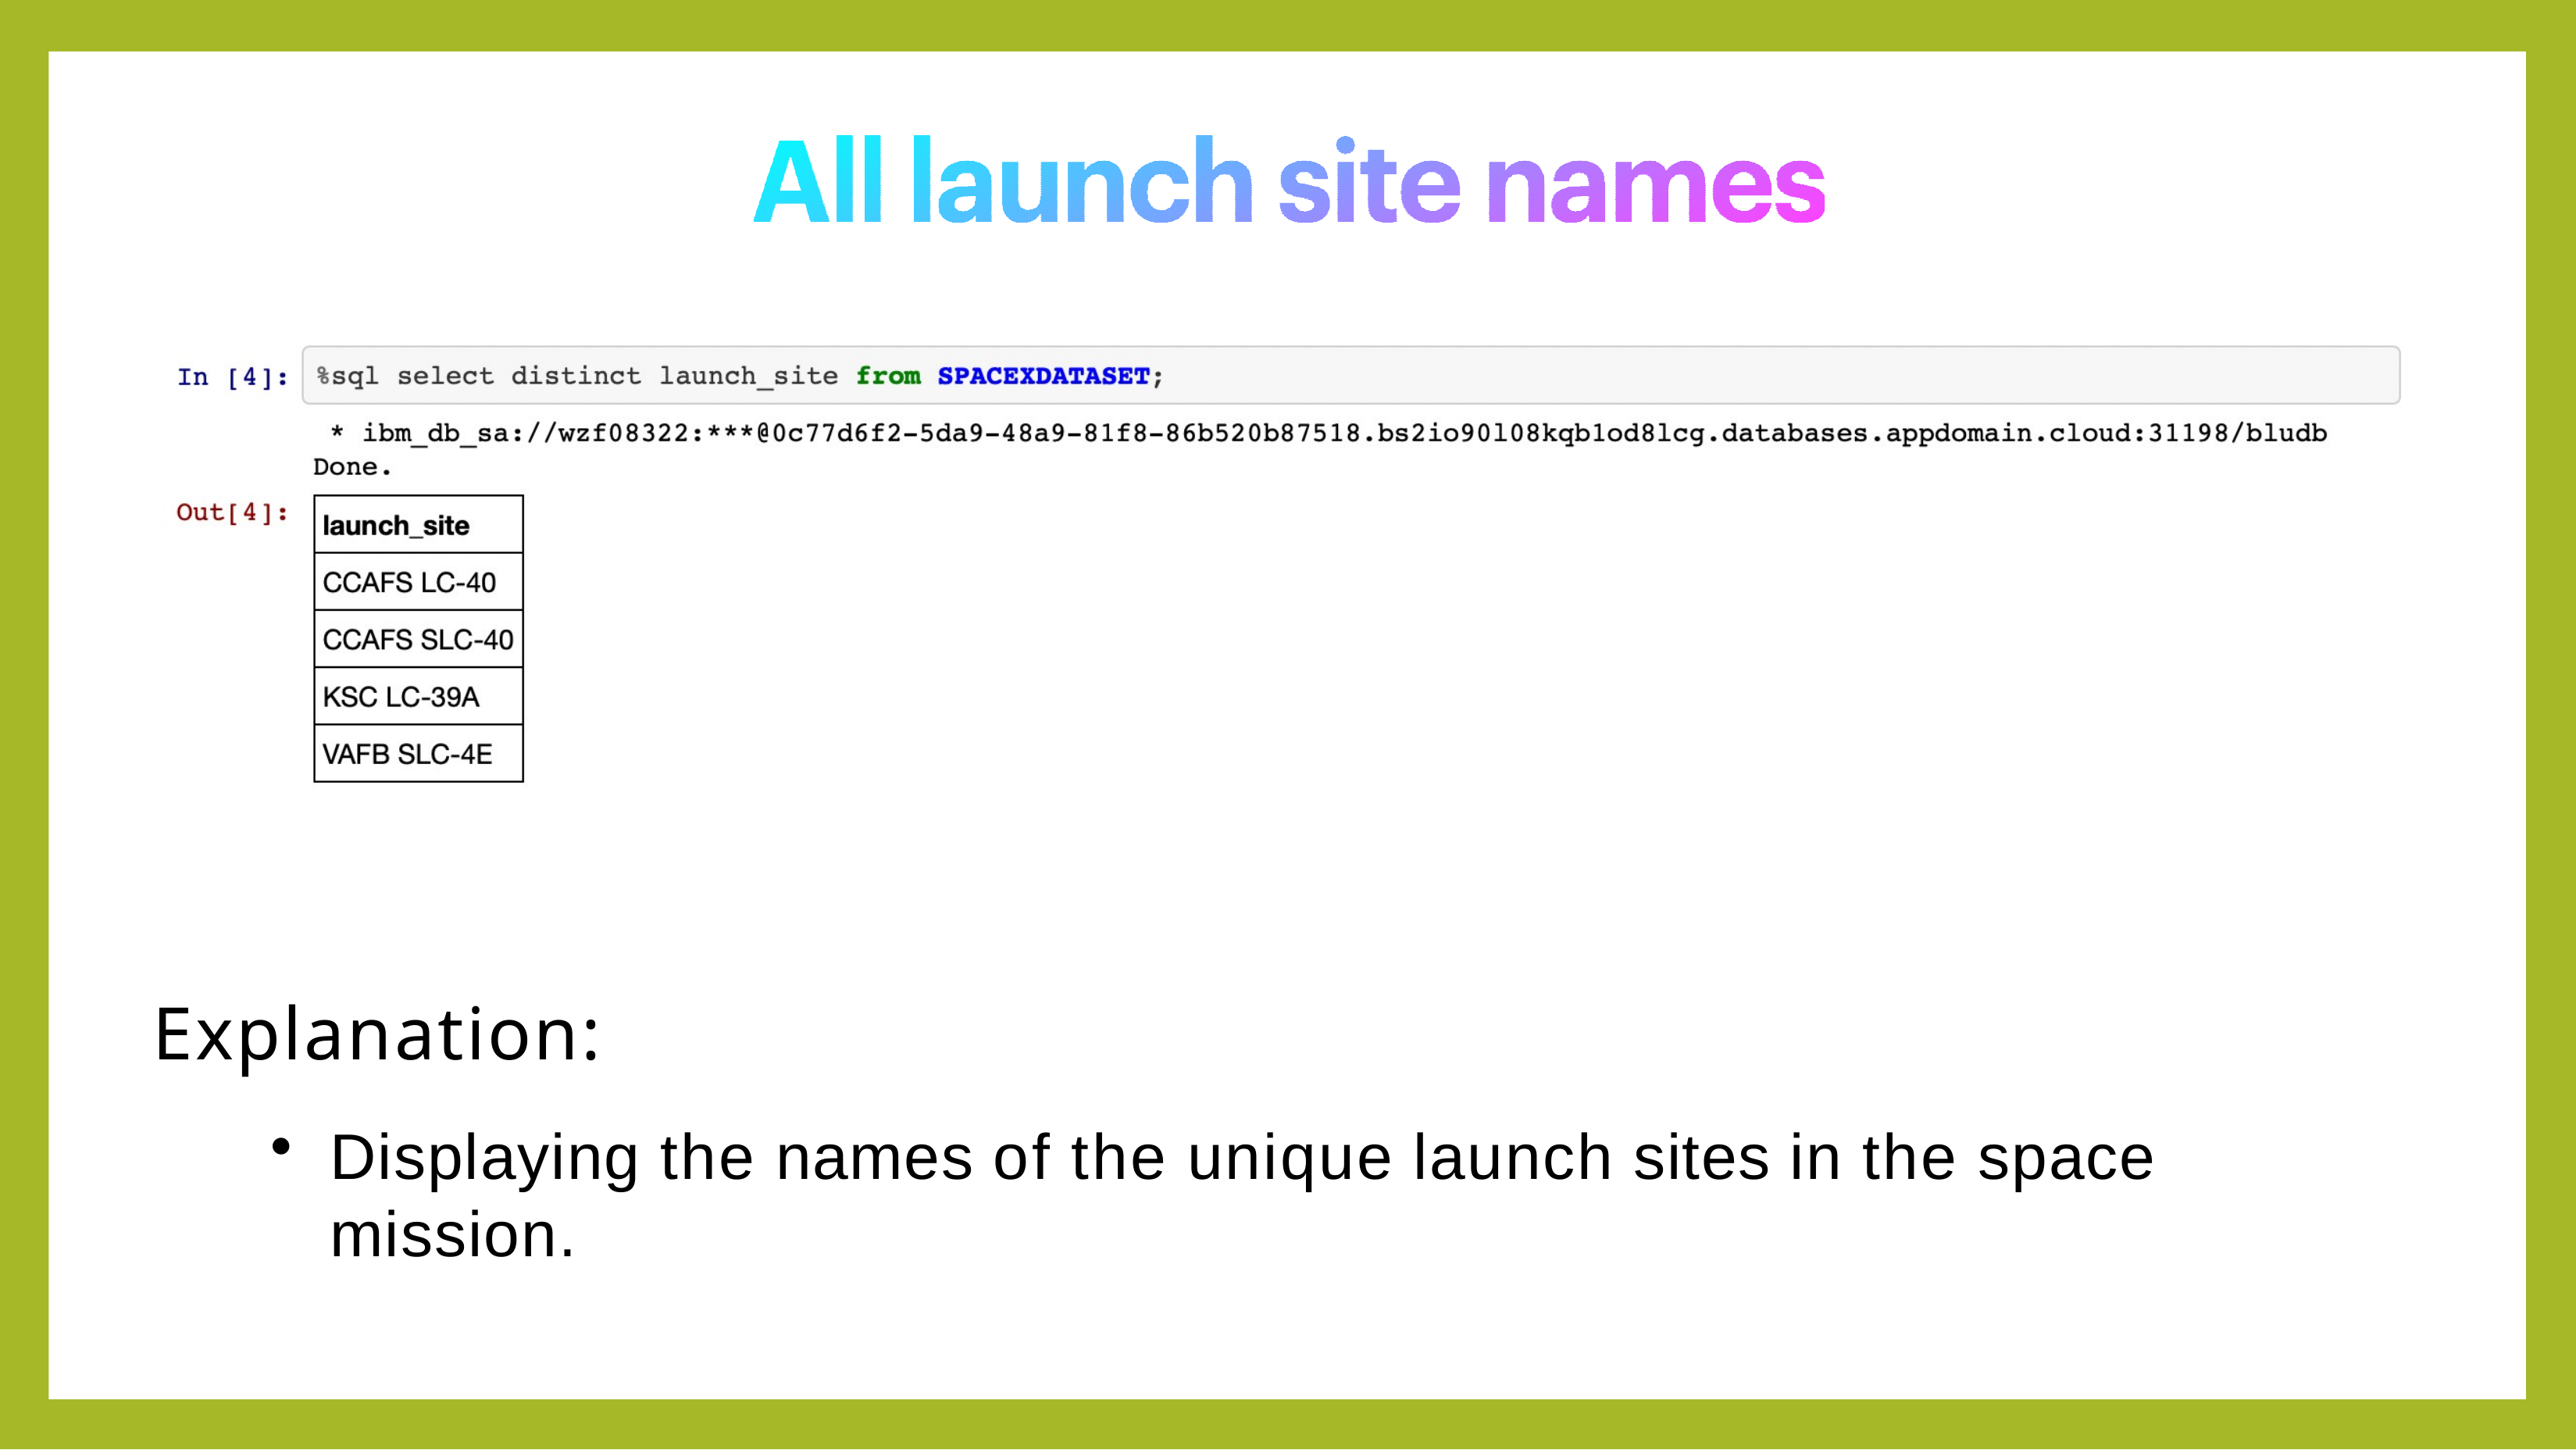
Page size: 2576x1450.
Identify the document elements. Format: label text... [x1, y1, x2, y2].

text_box [147, 322, 2428, 805]
text_box [753, 135, 1825, 223]
text_box Explanation: Displaying the names of the unique launch sites in the space mission. [151, 939, 2420, 1270]
